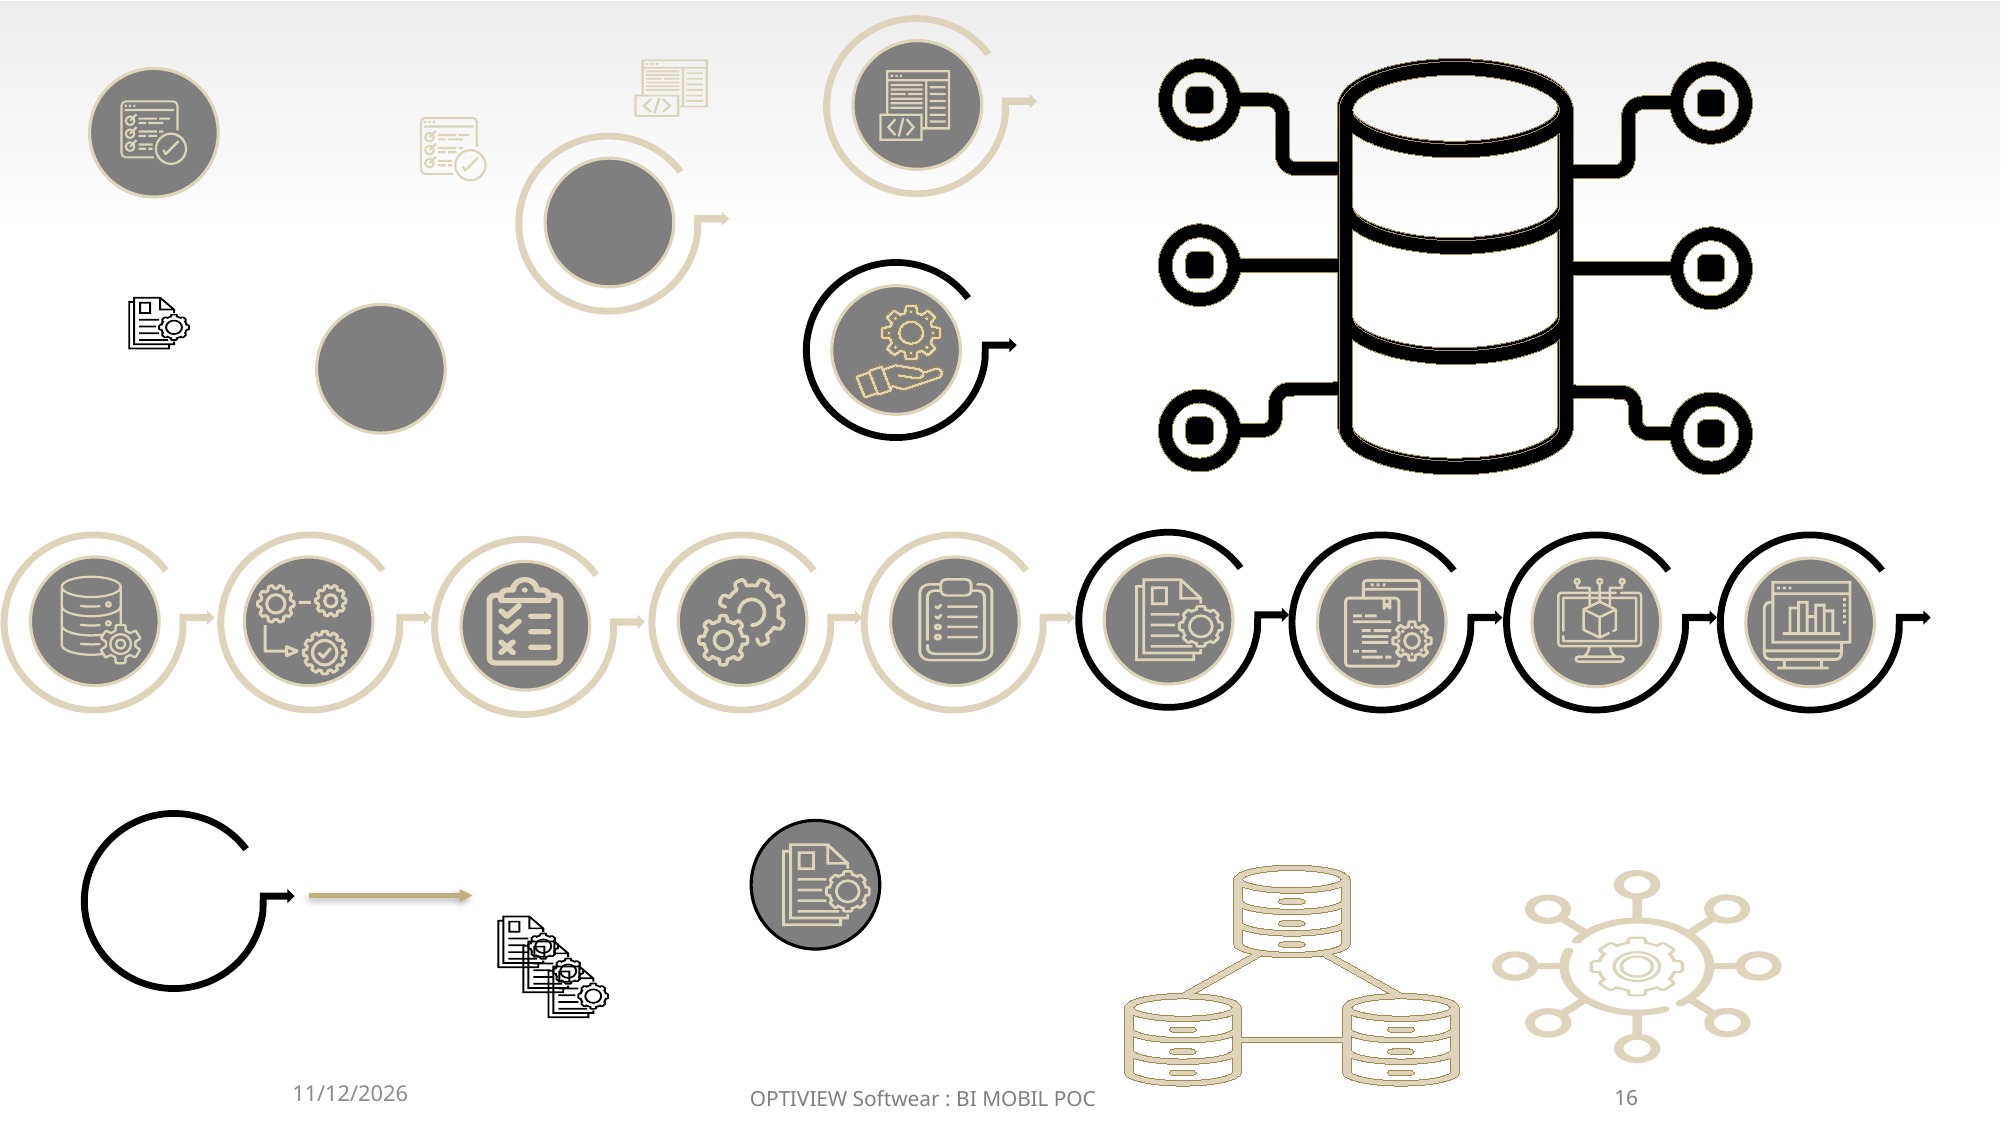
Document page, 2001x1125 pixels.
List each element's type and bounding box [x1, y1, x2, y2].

text_box [634, 59, 708, 117]
text_box [648, 531, 863, 714]
text_box [782, 843, 871, 927]
text_box [78, 807, 297, 995]
text_box [217, 531, 432, 714]
text_box [1158, 58, 1753, 476]
text_box [513, 130, 732, 317]
text_box [0, 531, 215, 714]
text_box [419, 116, 478, 175]
text_box [749, 818, 882, 952]
text_box [1124, 865, 1460, 1087]
text_box [430, 535, 646, 718]
text_box [864, 531, 1071, 714]
text_box [1075, 528, 1290, 711]
text_box [802, 258, 1017, 442]
text_box [547, 965, 610, 1019]
text_box [89, 68, 219, 198]
text_box [497, 915, 556, 969]
text_box [1524, 870, 1782, 1038]
text_box [314, 302, 448, 436]
text_box [128, 296, 190, 350]
text_box [1492, 947, 1670, 1064]
text_box [447, 146, 487, 182]
text_box [822, 14, 1038, 198]
text_box [1504, 531, 1714, 714]
slide_number [133, 1082, 567, 1107]
text_box [1288, 531, 1503, 714]
text_box [543, 156, 676, 289]
text_box [1716, 531, 1931, 714]
text_box [522, 940, 581, 994]
